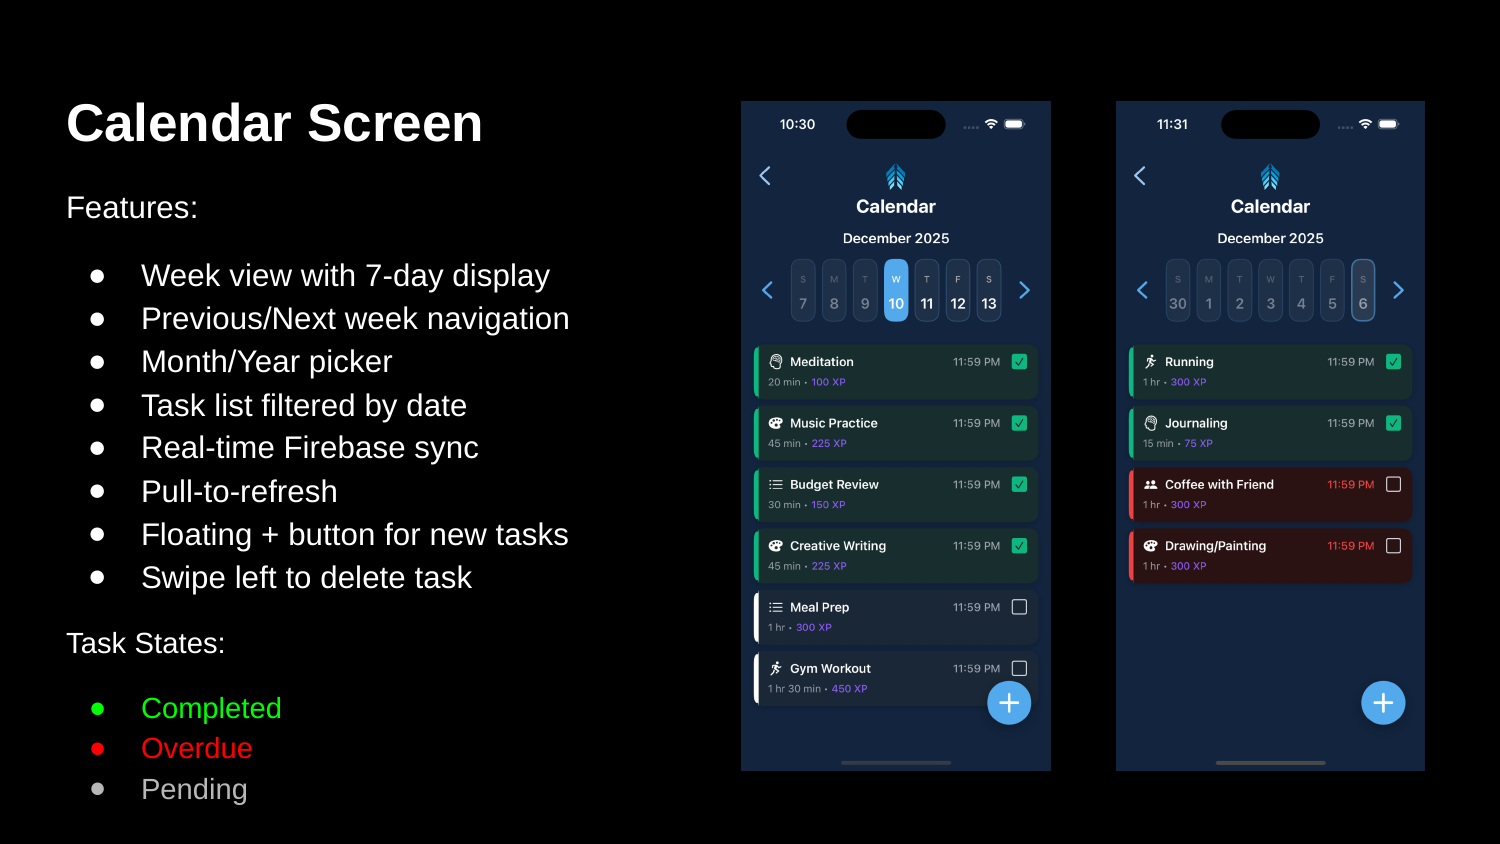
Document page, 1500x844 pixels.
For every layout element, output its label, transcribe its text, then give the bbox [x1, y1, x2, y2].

title Calendar Screen [51, 72, 1449, 167]
picture [1116, 101, 1426, 771]
list Features: Week view with 7-day display Previous/Next week navigation Month/Year picker Task list filtered by date Real-time Firebase sync Pull-to-refresh Floating + button for new tasks Swipe left to delete task Task States: Completed Overdue Pending [51, 166, 736, 728]
picture [741, 101, 1051, 771]
